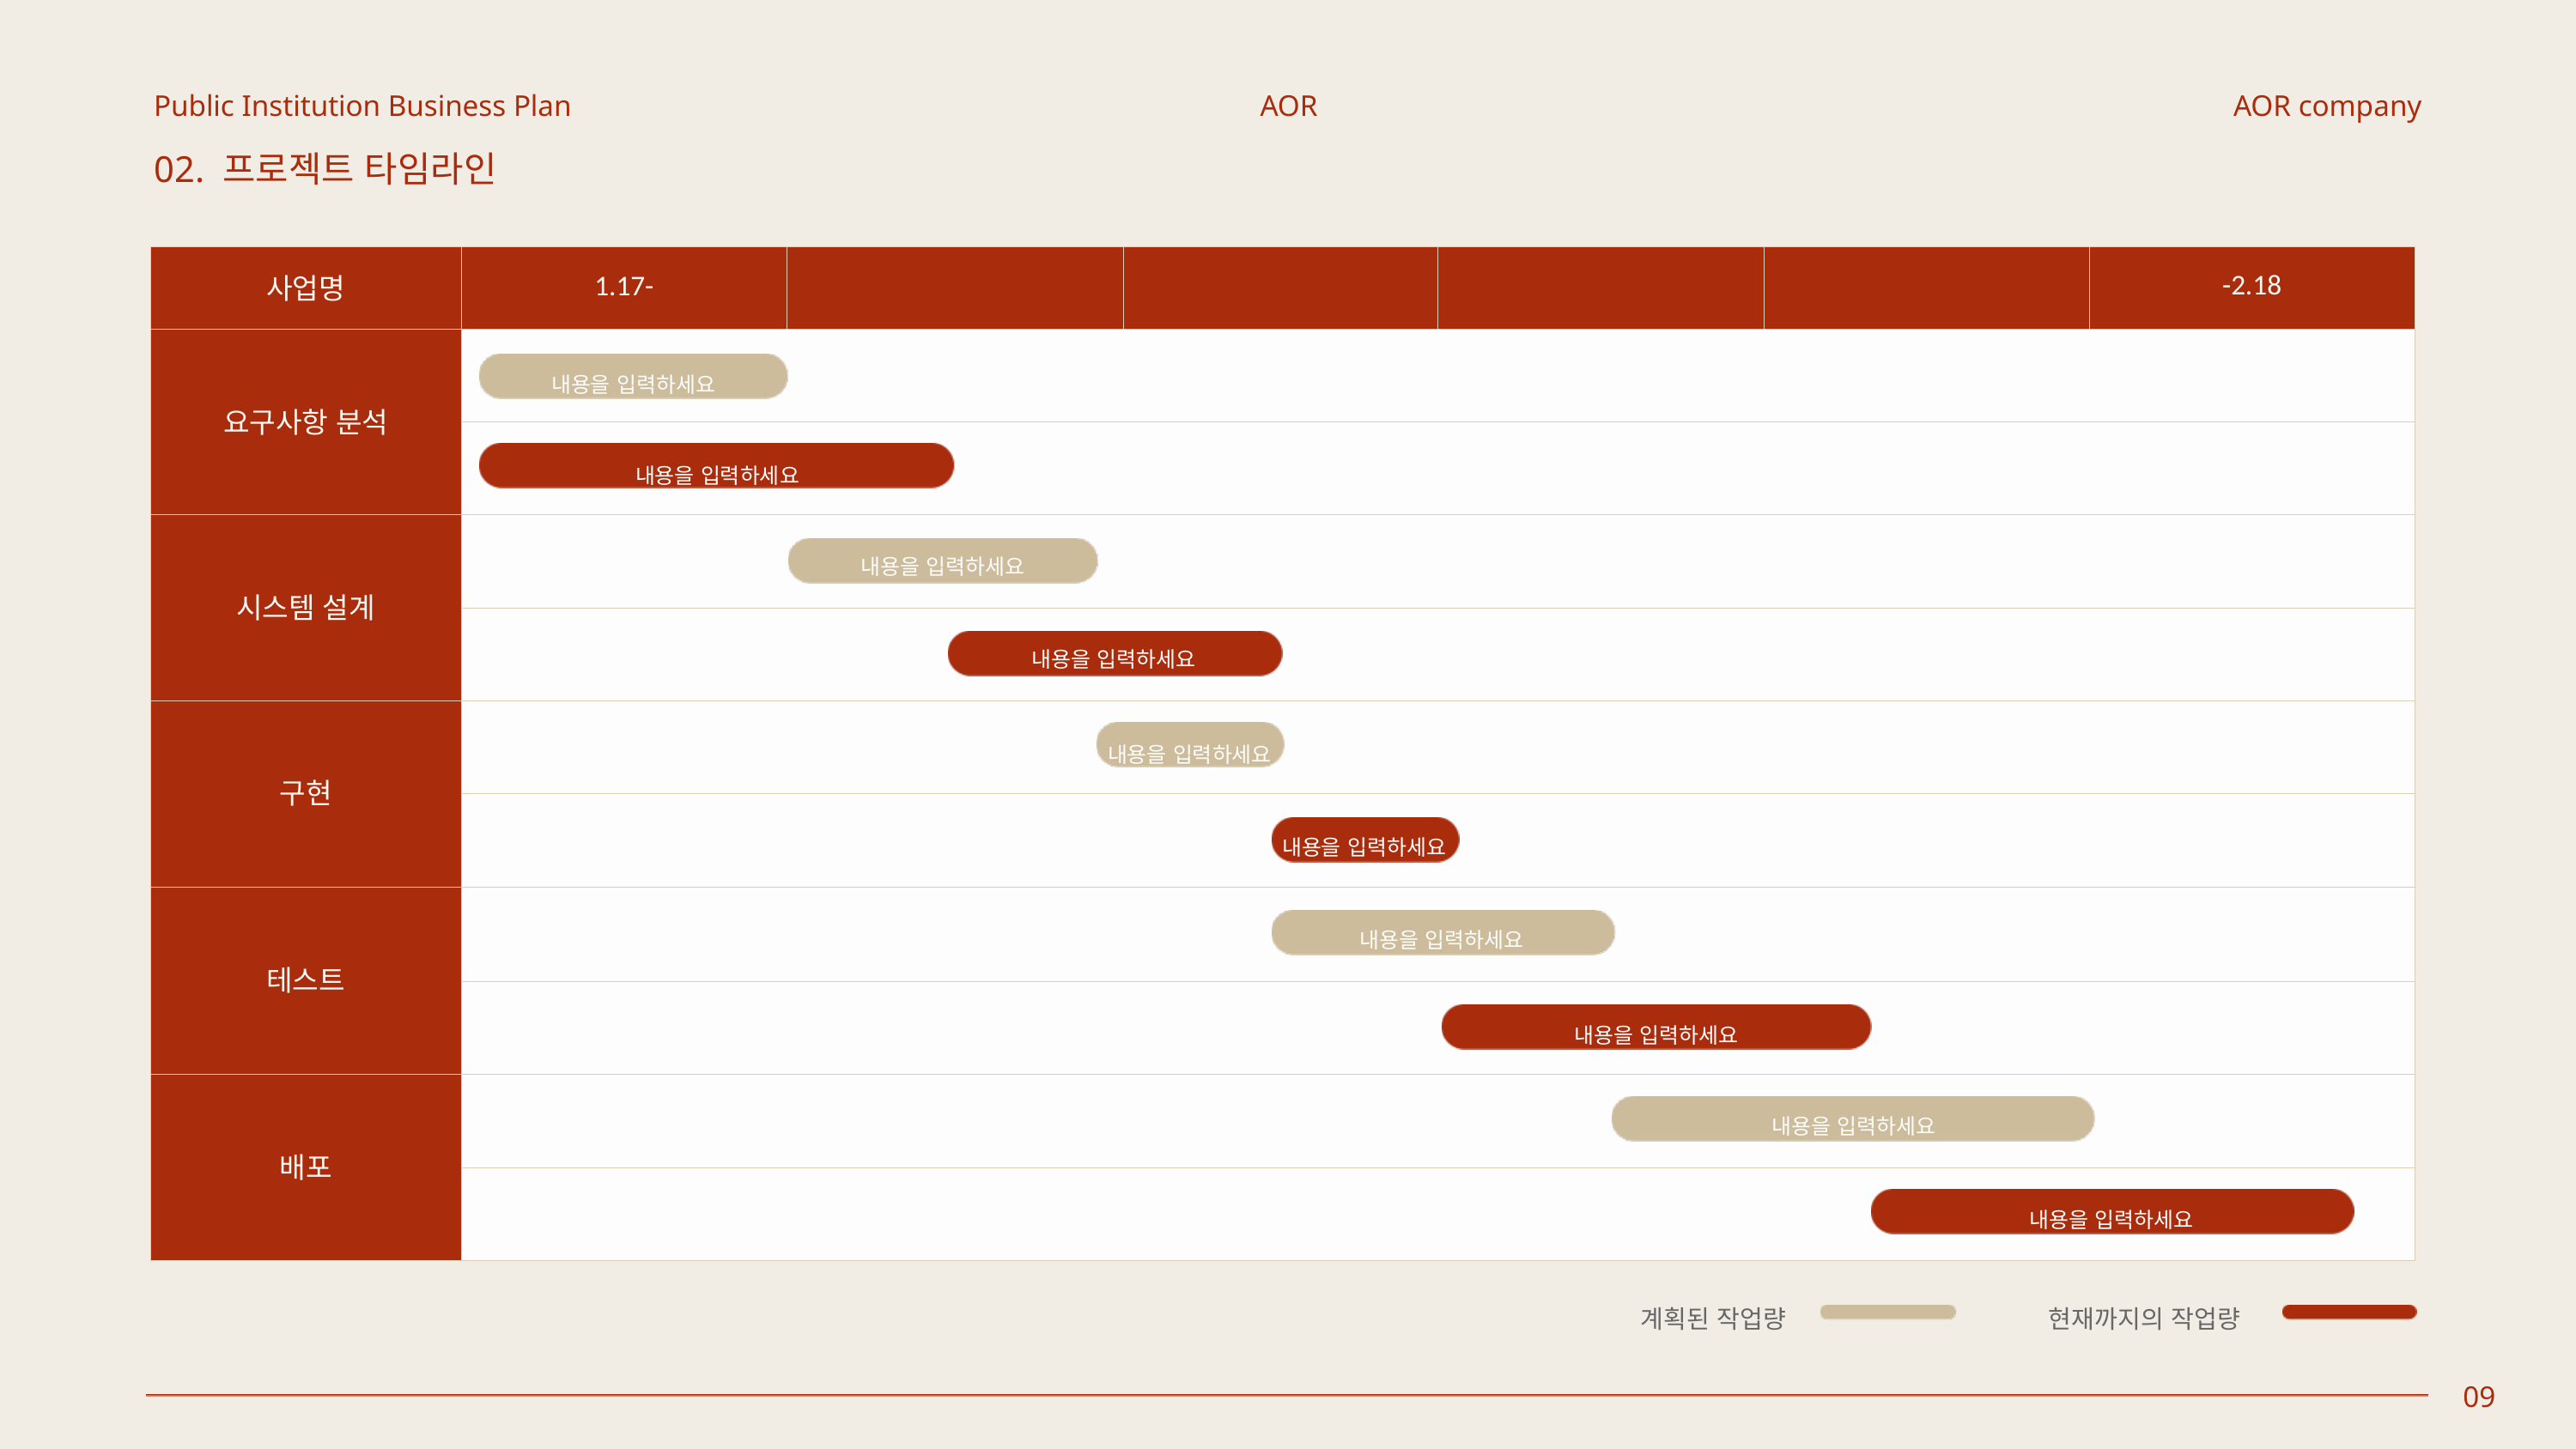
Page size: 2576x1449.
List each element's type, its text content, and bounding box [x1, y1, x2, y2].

picture [788, 537, 1099, 584]
table_cell [462, 982, 2415, 1074]
table_cell 테스트 [151, 888, 461, 1074]
table_header 1.17- [462, 247, 787, 329]
picture [478, 443, 956, 488]
picture [1271, 816, 1461, 863]
table_cell [462, 701, 2415, 793]
text_box AOR [1157, 82, 1421, 124]
table_header [1765, 247, 2089, 329]
text_box 02. 프로젝트 타임라인 [154, 139, 720, 190]
picture [1870, 1189, 2354, 1234]
table_cell [462, 330, 2415, 421]
table_cell 요구사항 분석 [151, 330, 461, 514]
text_box AOR company [1987, 82, 2422, 124]
table_cell [462, 1168, 2415, 1260]
table_header [1438, 247, 1764, 329]
table_cell [462, 794, 2415, 887]
picture [146, 1394, 2428, 1397]
text_box 계획된 작업량 [1640, 1296, 1844, 1332]
table_cell 구현 [151, 701, 461, 887]
table_cell [462, 1075, 2415, 1167]
picture [479, 354, 789, 399]
picture [947, 631, 1283, 676]
picture [2281, 1305, 2417, 1320]
picture [1611, 1095, 2095, 1142]
table_cell [462, 609, 2415, 700]
table_cell 배포 [151, 1075, 461, 1260]
picture [1441, 1004, 1872, 1051]
table_header [1124, 247, 1437, 329]
table_cell [462, 888, 2415, 981]
table_cell [462, 422, 2415, 514]
table_header 사업명 [151, 247, 461, 329]
table_cell [462, 515, 2415, 608]
picture [1820, 1305, 1956, 1320]
picture [1096, 722, 1285, 767]
table_header -2.18 [2090, 247, 2415, 329]
text_box Public Institution Business Plan [154, 82, 653, 124]
text_box 현재까지의 작업량 [2048, 1296, 2290, 1332]
text_box 09 [2454, 1373, 2496, 1415]
table_header [787, 247, 1123, 329]
table_cell 시스템 설계 [151, 515, 461, 700]
picture [1272, 910, 1616, 955]
